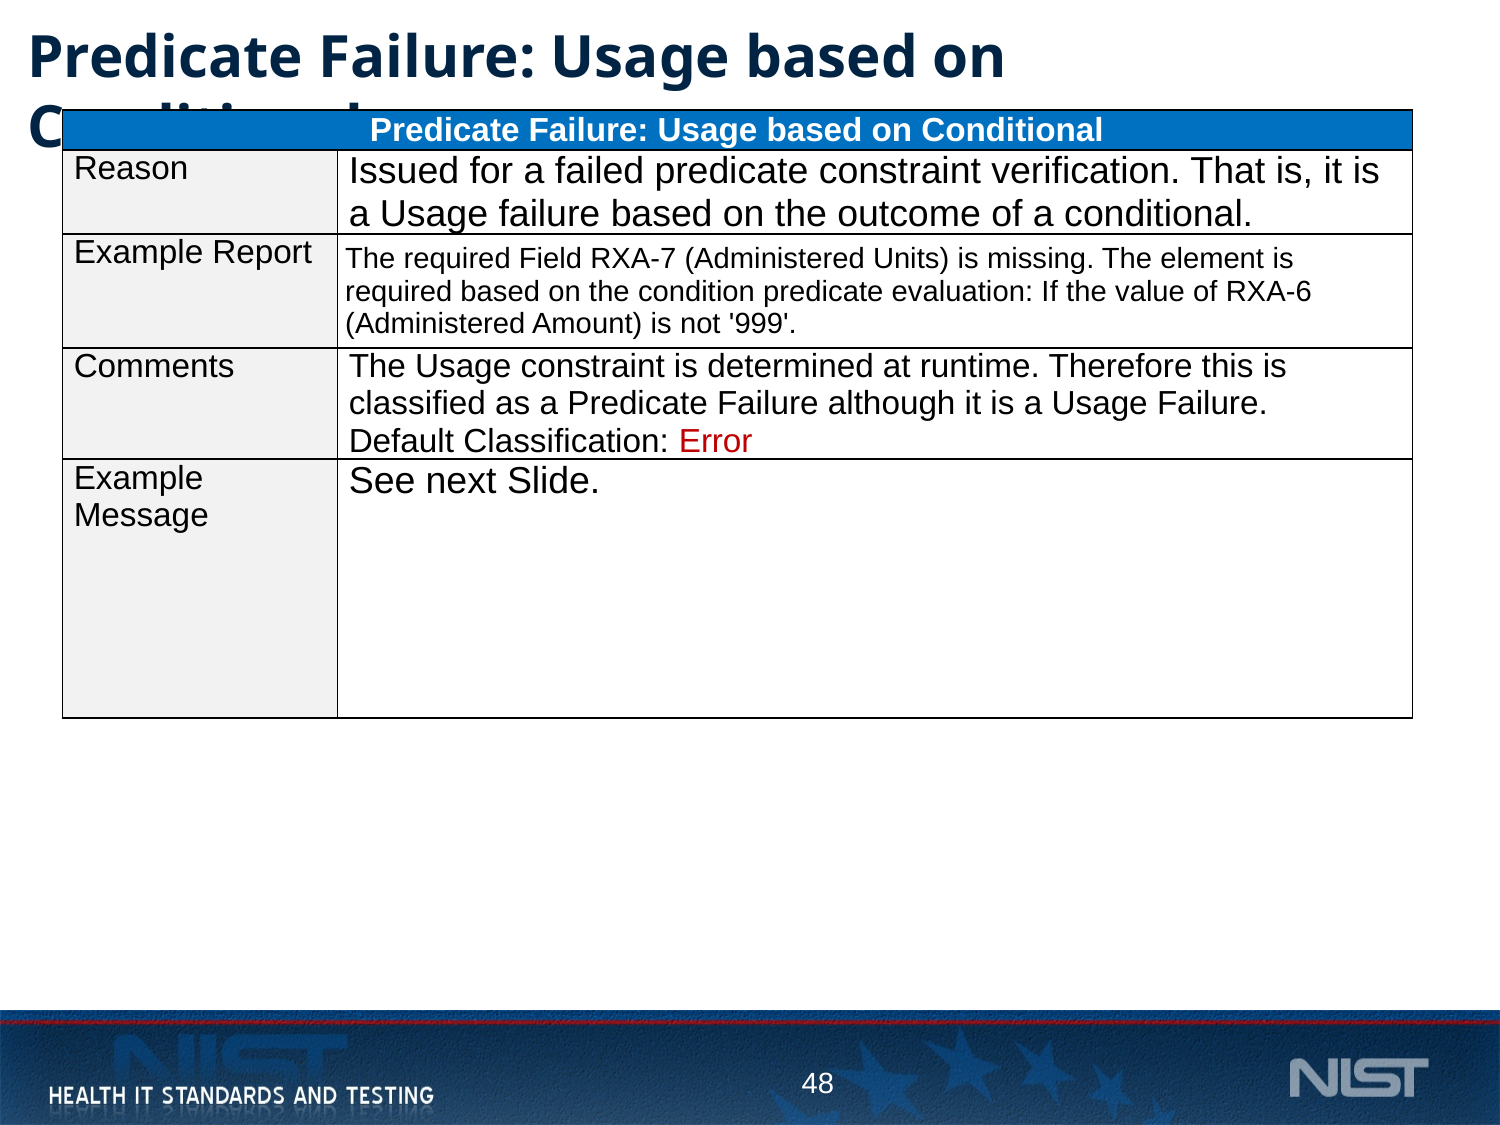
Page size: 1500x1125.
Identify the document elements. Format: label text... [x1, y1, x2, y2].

table_cell The required Field RXA-7 (Administered Units) is missing. The element is required based on the condition predicate evaluation: If the value of RXA-6 (Administered Amount) is not '999'. [338, 235, 1412, 347]
table_cell See next Slide. [338, 460, 1412, 717]
table_cell Issued for a failed predicate constraint verification. That is, it is a Usage failure based on the outcome of a conditional. [338, 151, 1412, 233]
table_cell Comments [63, 349, 337, 458]
table_cell Reason [63, 151, 337, 233]
table_cell Example Message [63, 460, 337, 717]
slide_number 48 [642, 1056, 994, 1125]
table_cell Example Report [63, 235, 337, 347]
table_header Predicate Failure: Usage based on Conditional [63, 111, 1412, 149]
table_cell The Usage constraint is determined at runtime. Therefore this is classified as a Predicate Failure although it is a Usage Failure. Default Classification: Error [338, 349, 1412, 458]
picture [0, 1010, 1500, 1125]
title Predicate Failure: Usage based on Conditional [12, 11, 1363, 98]
